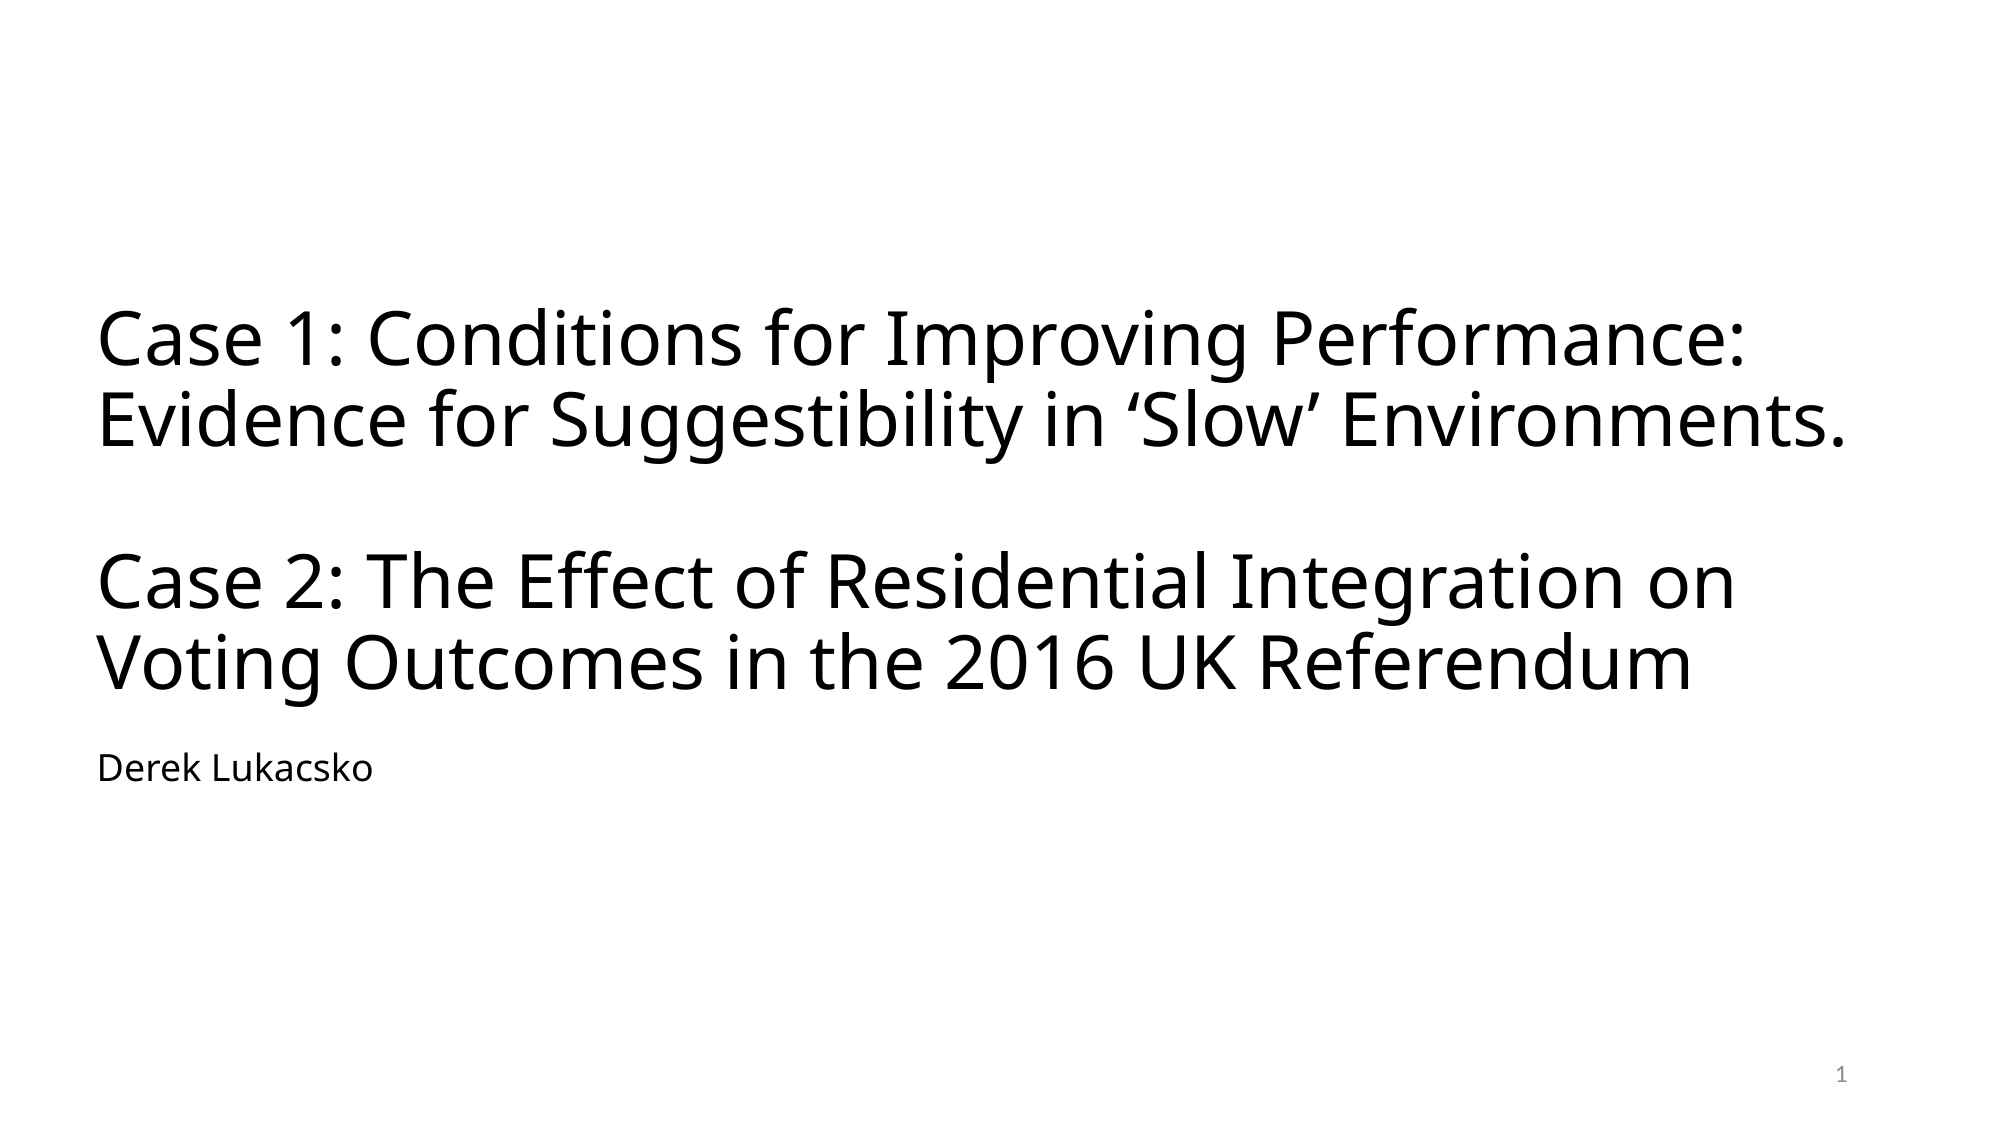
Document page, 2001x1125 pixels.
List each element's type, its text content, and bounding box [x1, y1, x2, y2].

text_box [61, 388, 1939, 624]
title Case 1: Conditions for Improving Performance: Evidence for Suggestibility in ‘Slow’ Environments. Case 2: The Effect of Residential Integration on Voting Outcomes in the 2016 UK Referendum [81, 321, 1959, 790]
slide_number 1 [1412, 1042, 1863, 1103]
text_box Derek Lukacsko [81, 736, 1861, 797]
